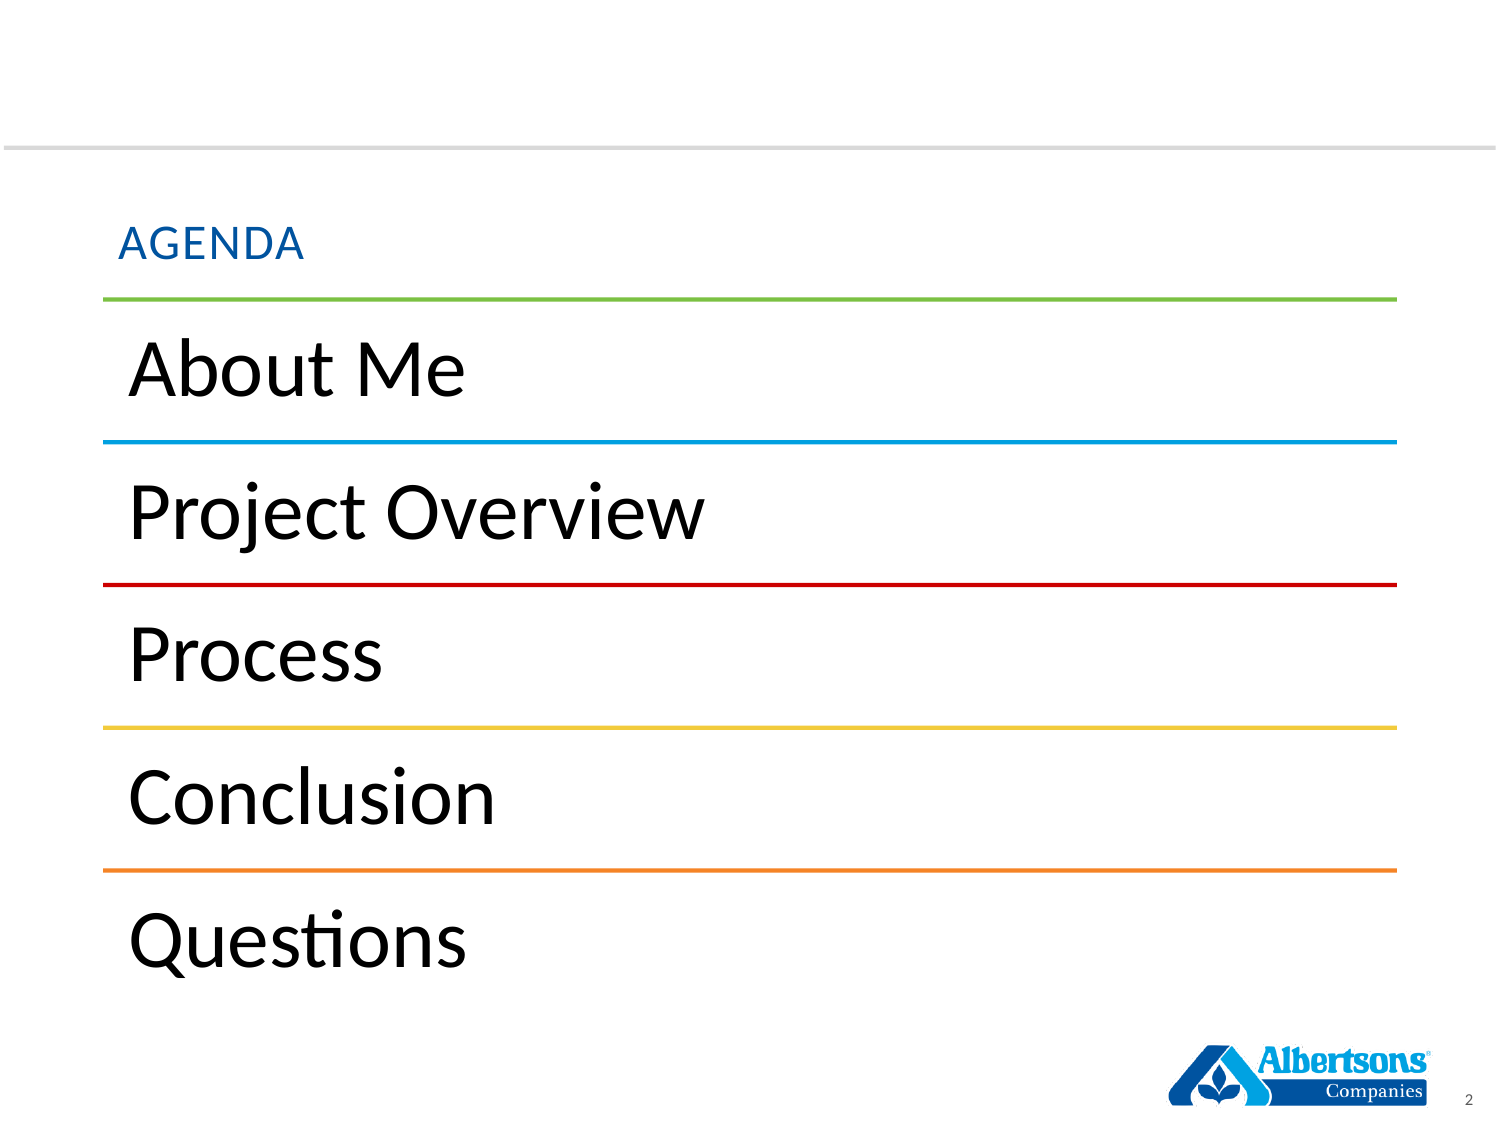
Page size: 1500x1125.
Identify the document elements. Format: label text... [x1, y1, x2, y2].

title Agenda [103, 59, 1397, 278]
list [102, 299, 1398, 1014]
picture [1162, 1040, 1439, 1112]
